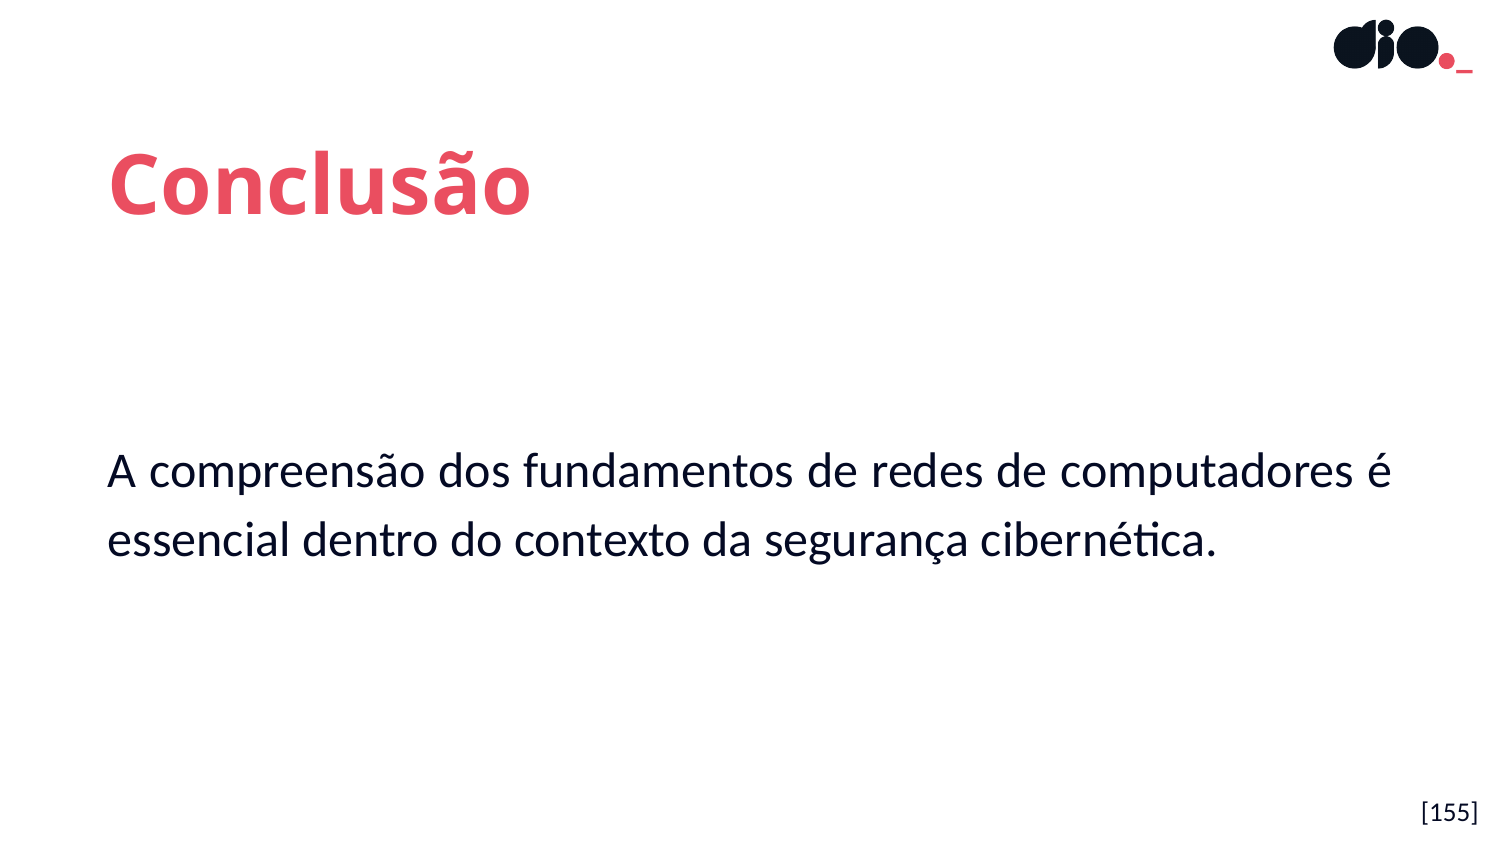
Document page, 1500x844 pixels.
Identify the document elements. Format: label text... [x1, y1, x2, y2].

text_box Conclusão [92, 104, 1408, 243]
picture [1333, 19, 1473, 74]
text_box A compreensão dos fundamentos de redes de computadores é essencial dentro do contexto da segurança cibernética. [92, 243, 1408, 753]
slide_number [155] [1403, 779, 1494, 844]
